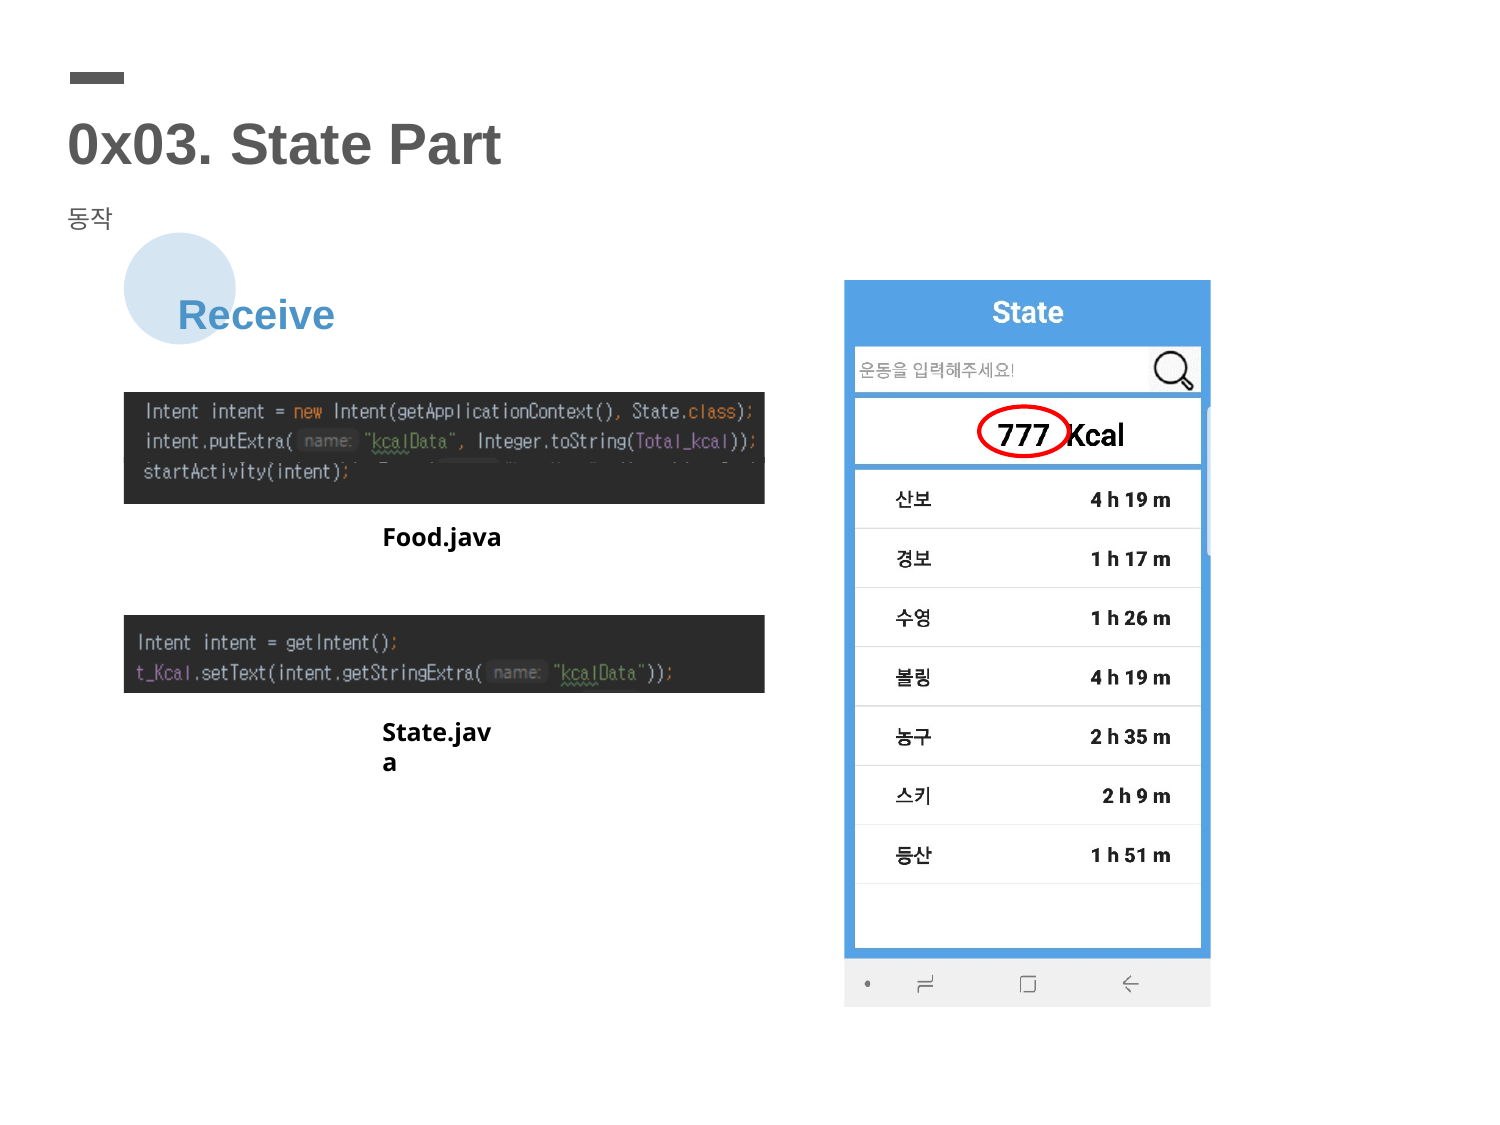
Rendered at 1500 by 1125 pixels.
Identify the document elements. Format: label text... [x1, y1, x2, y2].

text_box 동작 [53, 196, 136, 241]
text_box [123, 232, 384, 347]
picture [844, 280, 1211, 1007]
text_box Food.java [367, 514, 521, 559]
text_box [123, 391, 765, 504]
text_box 0x03. State Part [53, 98, 561, 184]
picture [123, 615, 765, 693]
text_box State.java [367, 708, 521, 784]
